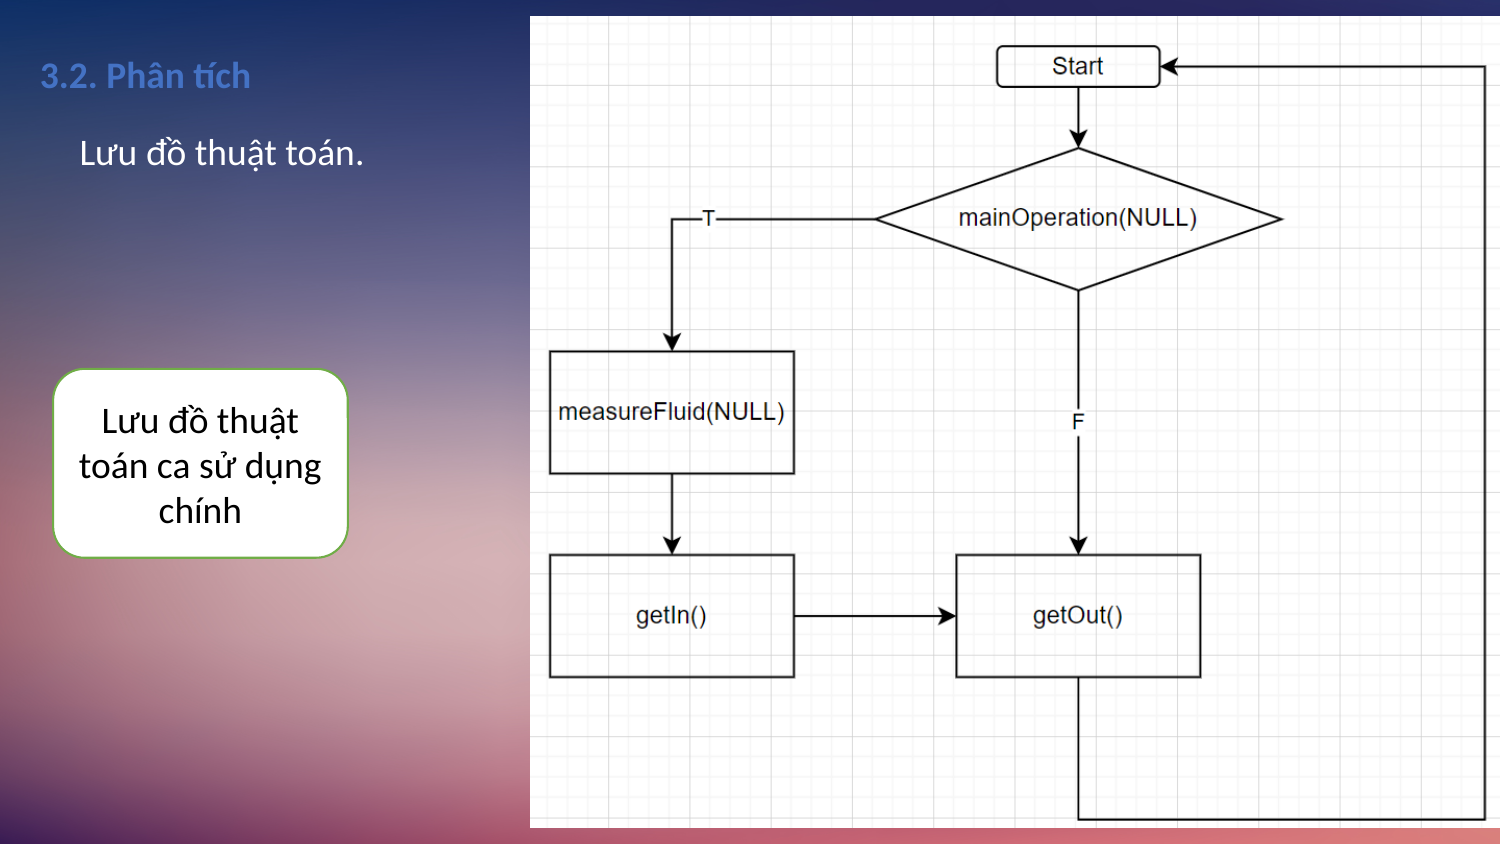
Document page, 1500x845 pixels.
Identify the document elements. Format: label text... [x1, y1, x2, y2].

text_box Lưu đồ thuật toán ca sử dụng chính [52, 367, 349, 559]
text_box Lưu đồ thuật toán. [64, 120, 402, 181]
text_box 3.2. Phân tích [25, 43, 266, 104]
picture [0, 0, 1500, 844]
